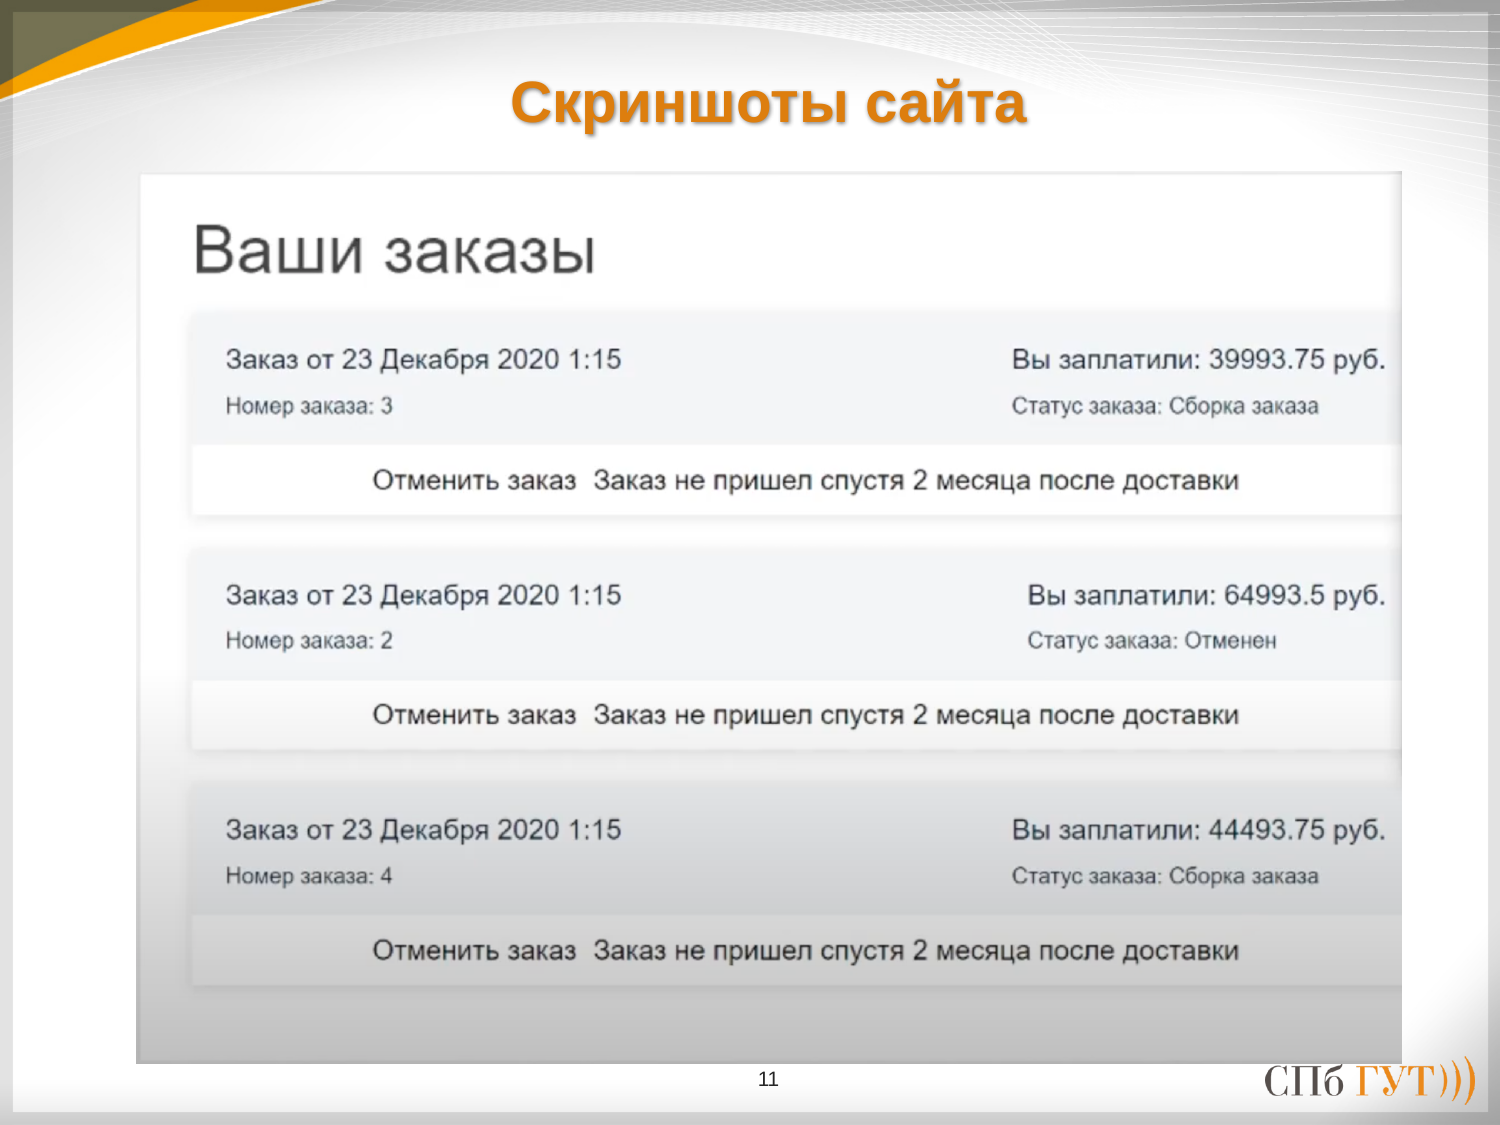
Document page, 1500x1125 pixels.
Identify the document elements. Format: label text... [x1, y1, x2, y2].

slide_number 11 [730, 1072, 807, 1108]
picture [0, 0, 1500, 1125]
title Скриншоты сайта [75, 26, 1463, 172]
